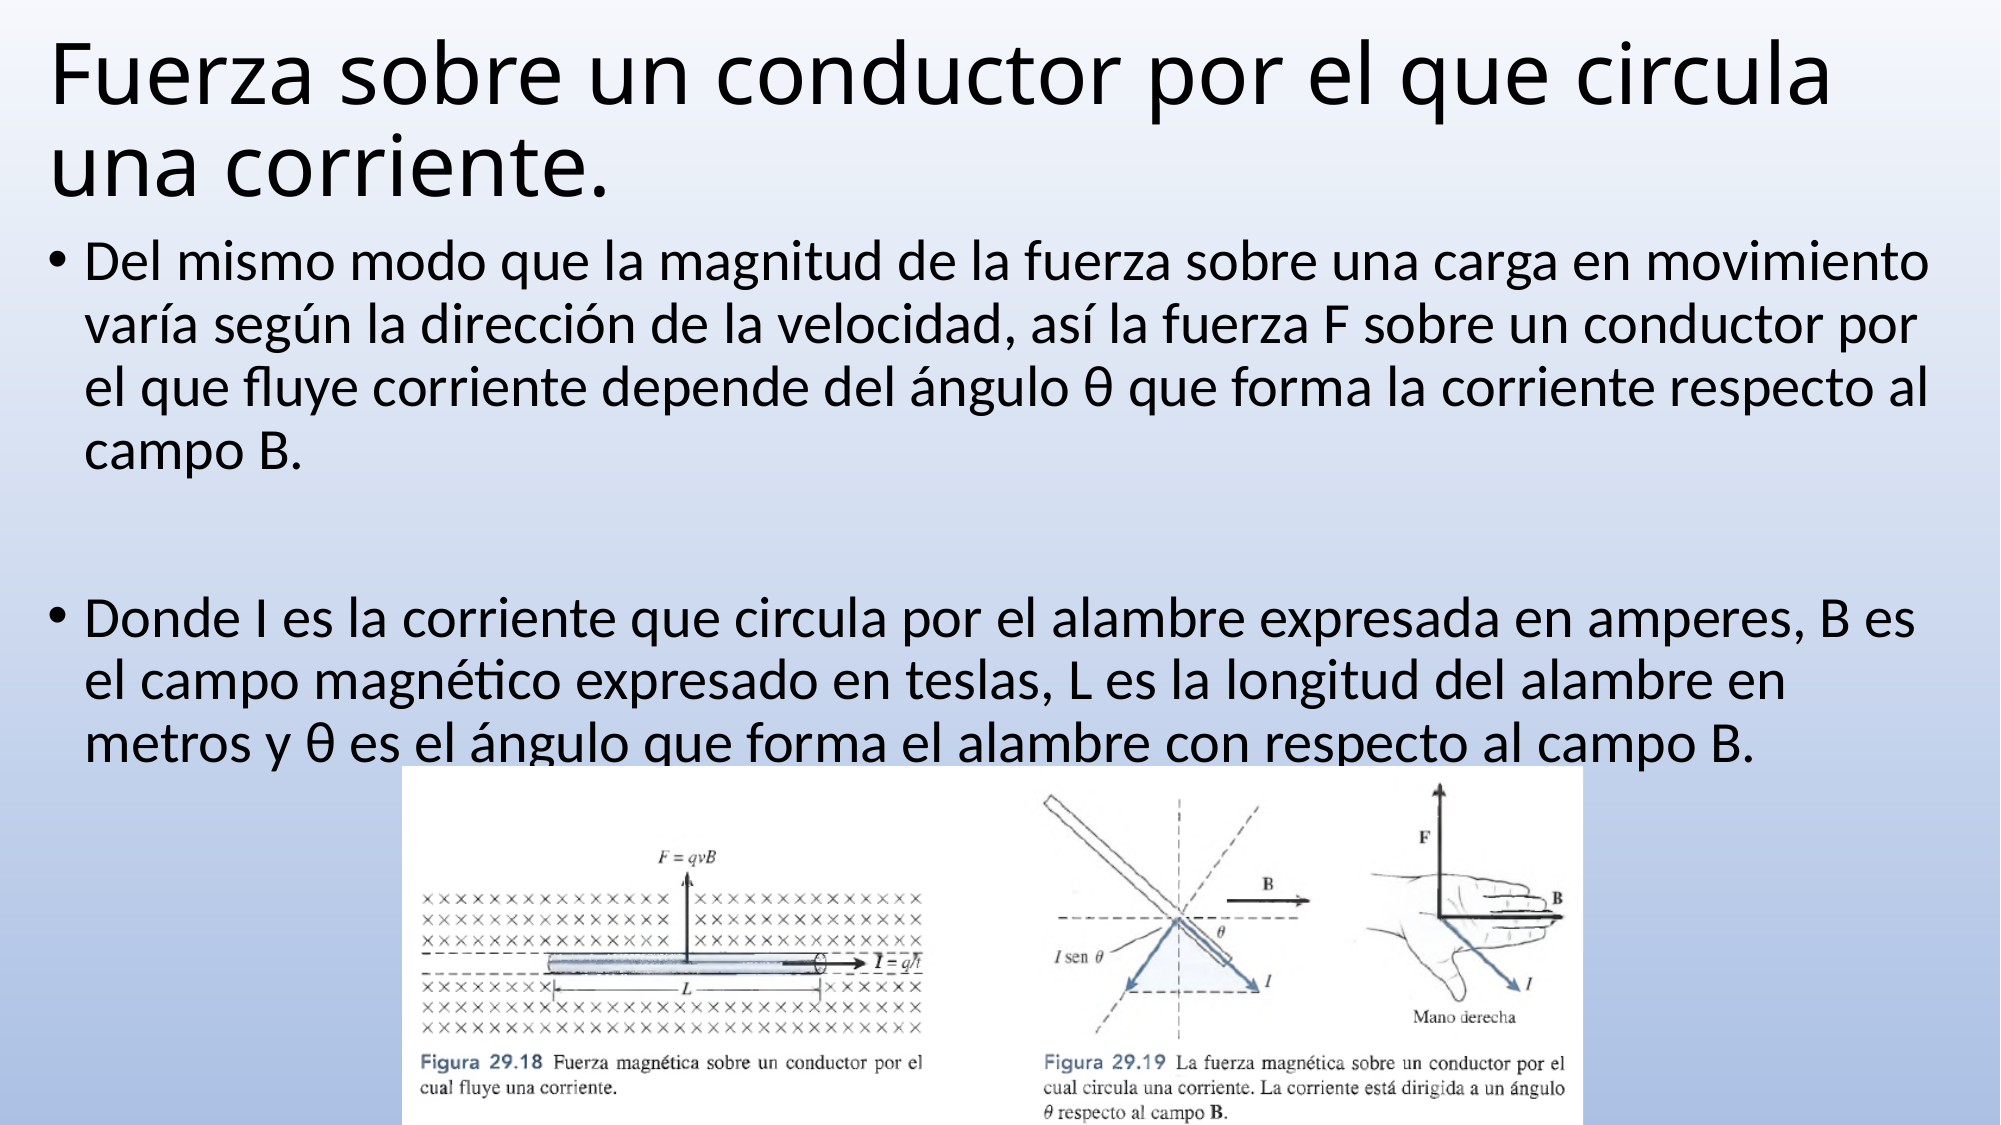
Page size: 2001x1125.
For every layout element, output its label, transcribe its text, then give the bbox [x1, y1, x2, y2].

picture [402, 766, 1584, 1125]
title Fuerza sobre un conductor por el que circula una corriente. [33, 23, 1968, 223]
